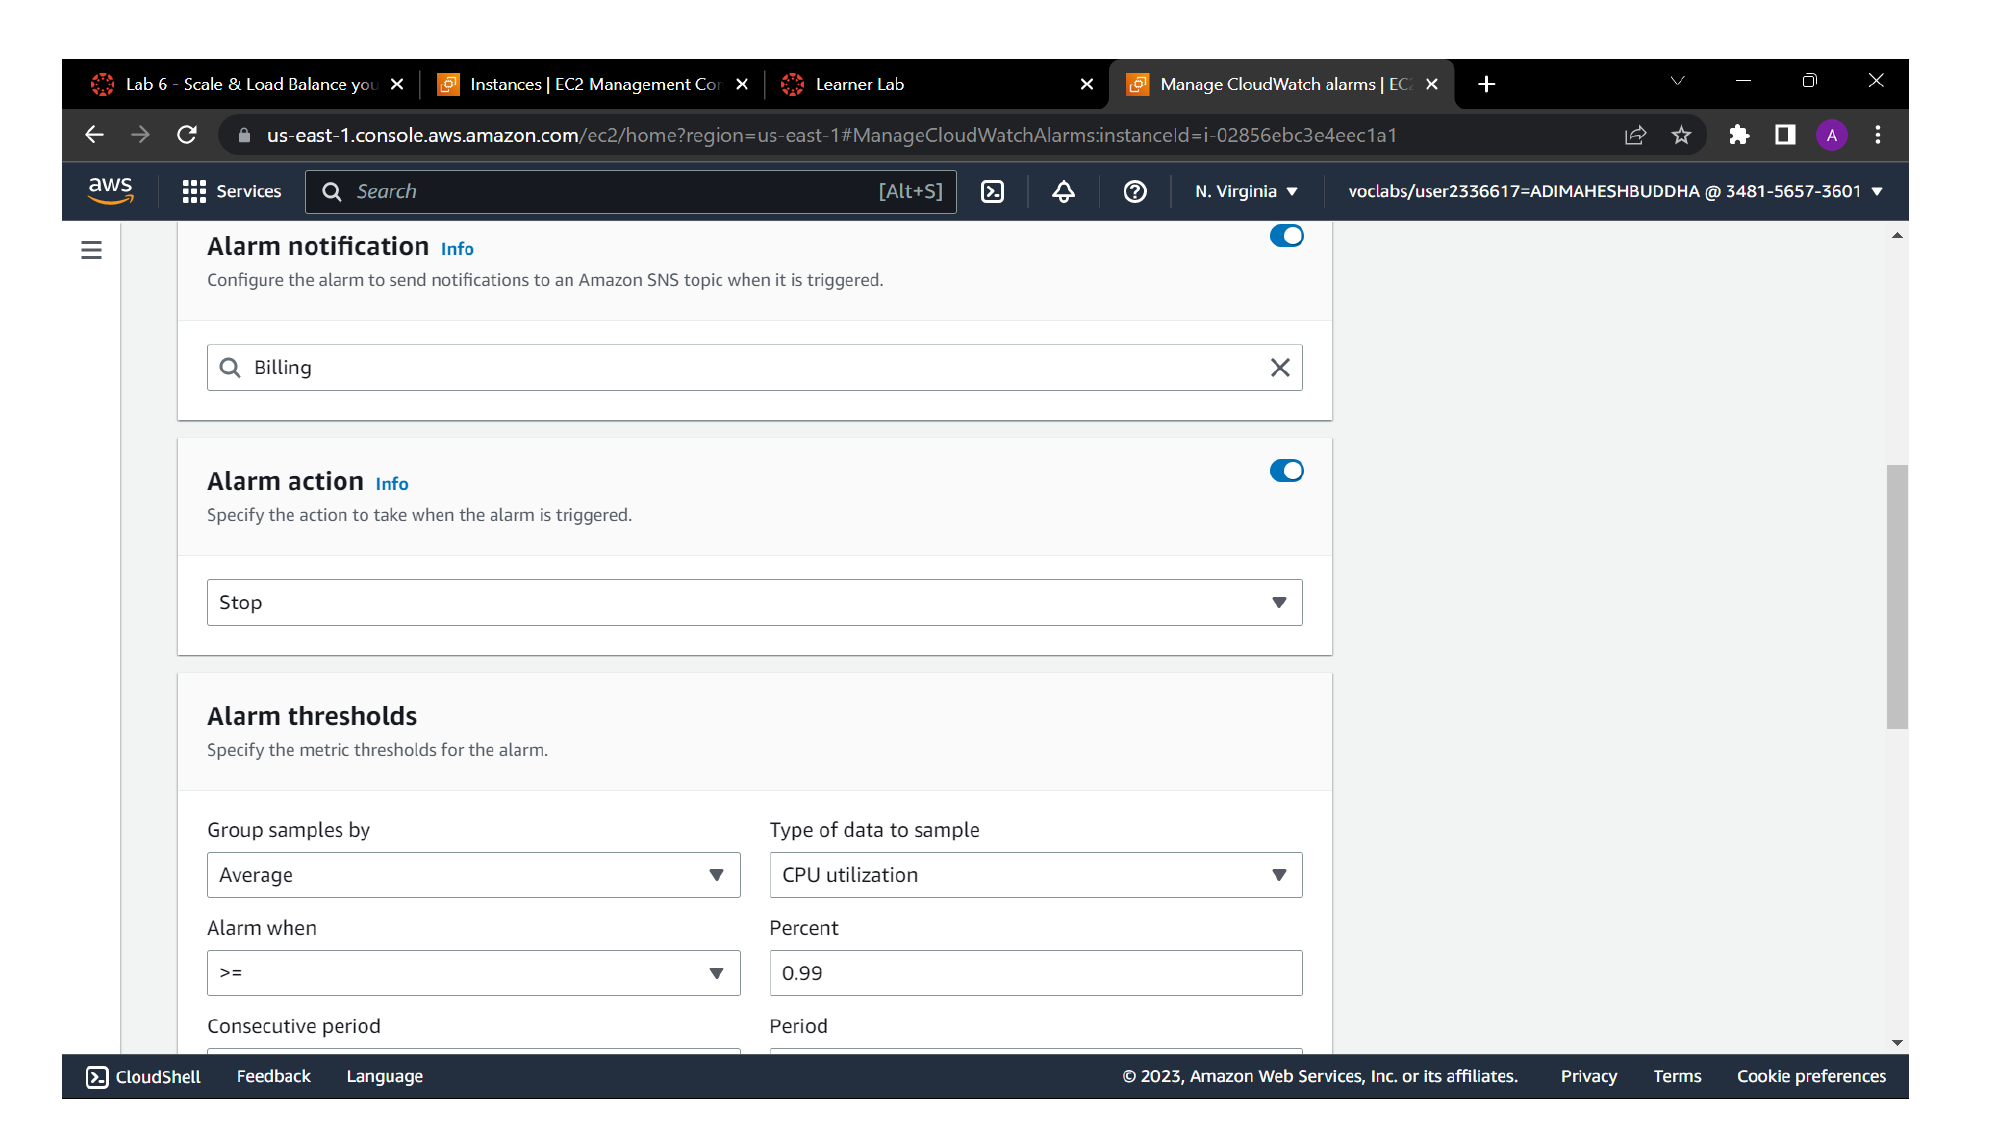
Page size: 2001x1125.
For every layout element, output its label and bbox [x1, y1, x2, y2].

list [61, 59, 1909, 1099]
